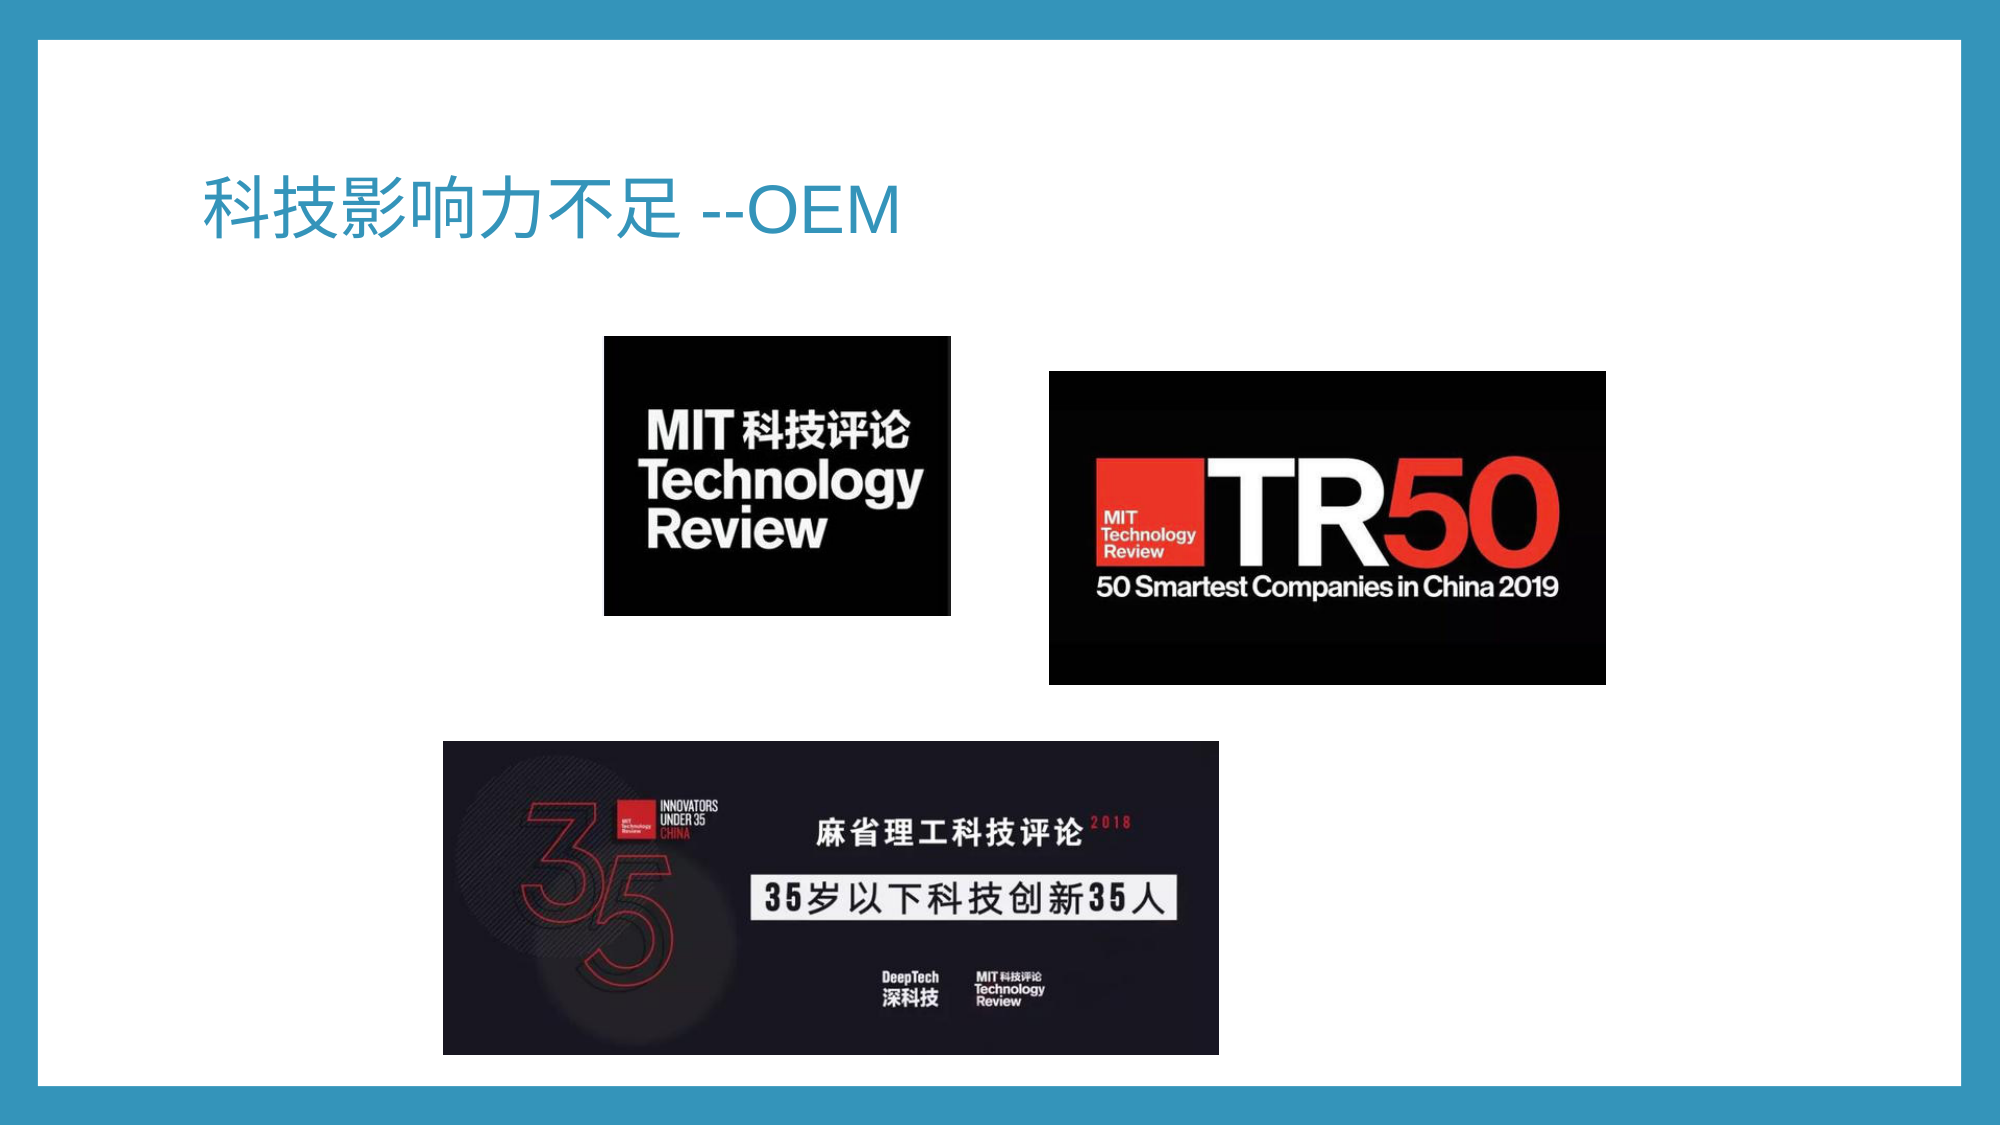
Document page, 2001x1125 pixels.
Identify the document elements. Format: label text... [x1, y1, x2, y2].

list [602, 336, 951, 617]
picture [442, 741, 1219, 1055]
title 科技影响力不足--OEM [187, 99, 1808, 323]
picture [1049, 371, 1606, 685]
